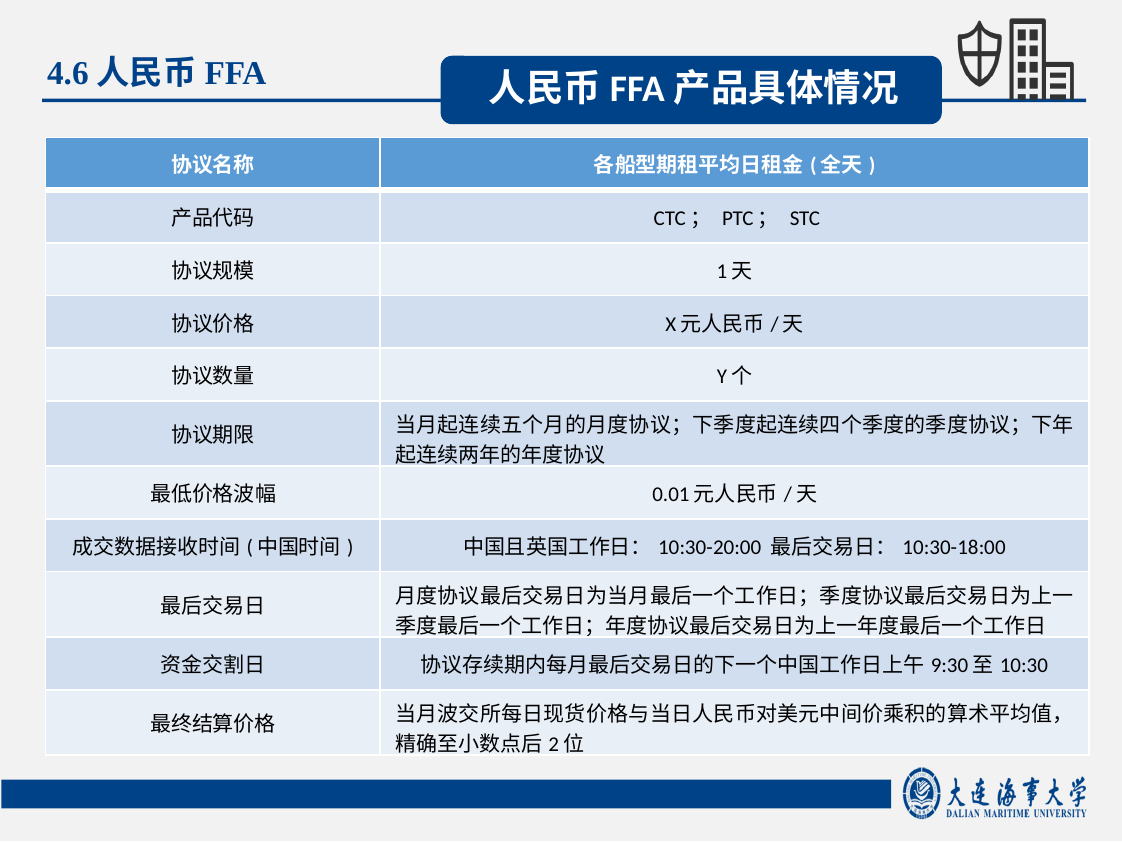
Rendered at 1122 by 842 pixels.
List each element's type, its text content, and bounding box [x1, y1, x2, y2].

table_cell Y个 [381, 349, 1088, 400]
table_header 协议名称 [46, 138, 379, 187]
table_cell 最终结算价格 [46, 691, 379, 754]
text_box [440, 55, 942, 125]
picture [902, 767, 1087, 820]
table_cell 协议期限 [46, 402, 379, 465]
table_cell 协议规模 [46, 244, 379, 295]
text_box 4.6人民币FFA [35, 46, 278, 98]
table_cell 协议价格 [46, 296, 379, 347]
picture [957, 18, 1074, 100]
table_cell 1天 [381, 244, 1088, 295]
table_cell 产品代码 [46, 193, 379, 242]
table_cell 资金交割日 [46, 638, 379, 689]
table_cell 0.01元人民币/天 [381, 467, 1088, 518]
table_cell X元人民币/天 [381, 296, 1088, 347]
table_cell 协议存续期内每月最后交易日的下一个中国工作日上午9:30至10:30 [381, 638, 1088, 689]
table_cell 协议数量 [46, 349, 379, 400]
table_cell 成交数据接收时间(中国时间) [46, 520, 379, 571]
table_cell 中国且英国工作日：10:30-20:00 最后交易日：10:30-18:00 [381, 520, 1088, 571]
table_cell 当月波交所每日现货价格与当日人民币对美元中间价乘积的算术平均值，精确至小数点后2位 [381, 691, 1088, 754]
table_cell CTC； PTC； STC [381, 193, 1088, 242]
table_cell 最低价格波幅 [46, 467, 379, 518]
table_cell 当月起连续五个月的月度协议；下季度起连续四个季度的季度协议；下年起连续两年的年度协议 [381, 402, 1088, 465]
table_cell 最后交易日 [46, 572, 379, 636]
table_header 各船型期租平均日租金(全天) [381, 138, 1088, 187]
table_cell 月度协议最后交易日为当月最后一个工作日；季度协议最后交易日为上一季度最后一个工作日；年度协议最后交易日为上一年度最后一个工作日 [381, 572, 1088, 636]
